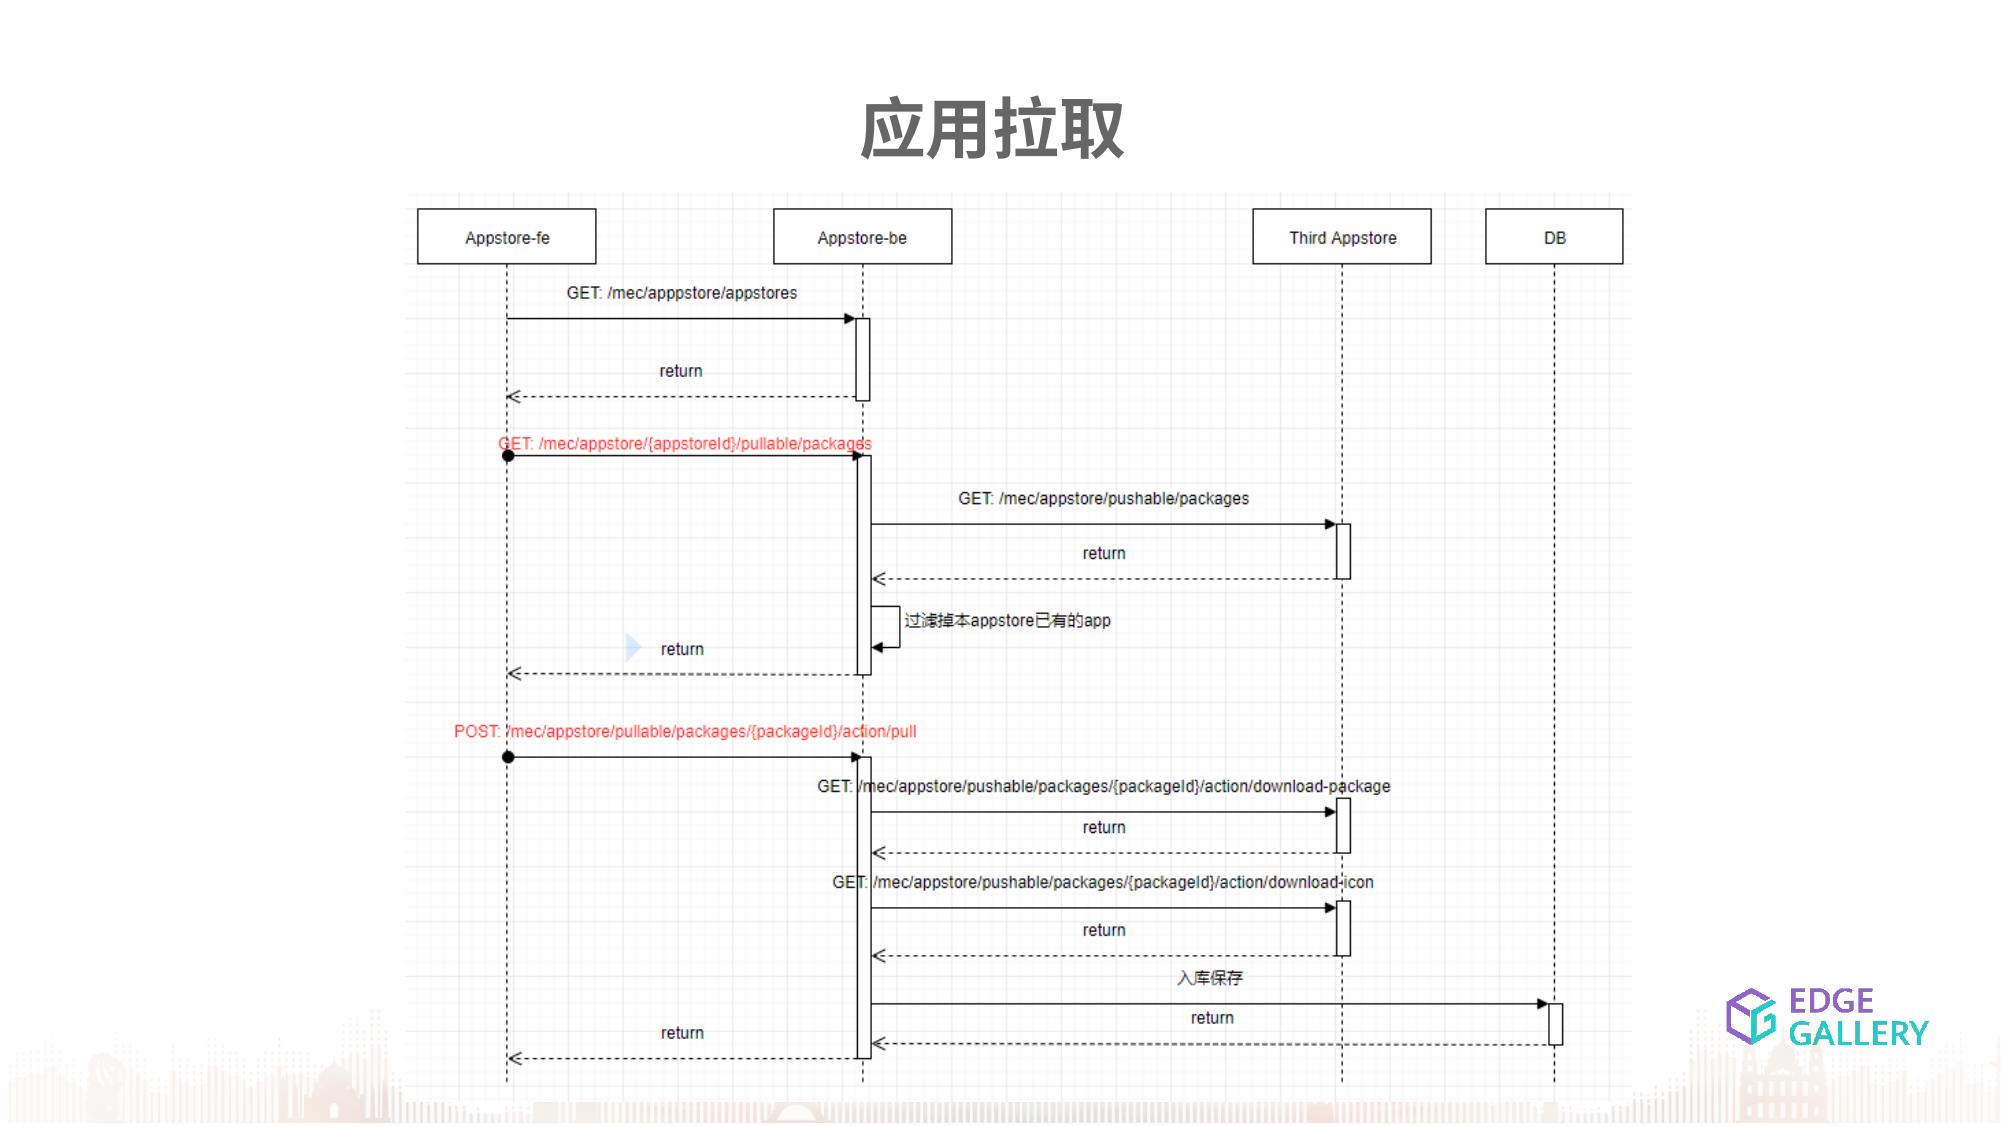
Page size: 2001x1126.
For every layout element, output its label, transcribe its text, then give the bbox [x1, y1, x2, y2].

subtitle 应用拉取 [111, 95, 1874, 193]
picture [7, 192, 2001, 1123]
